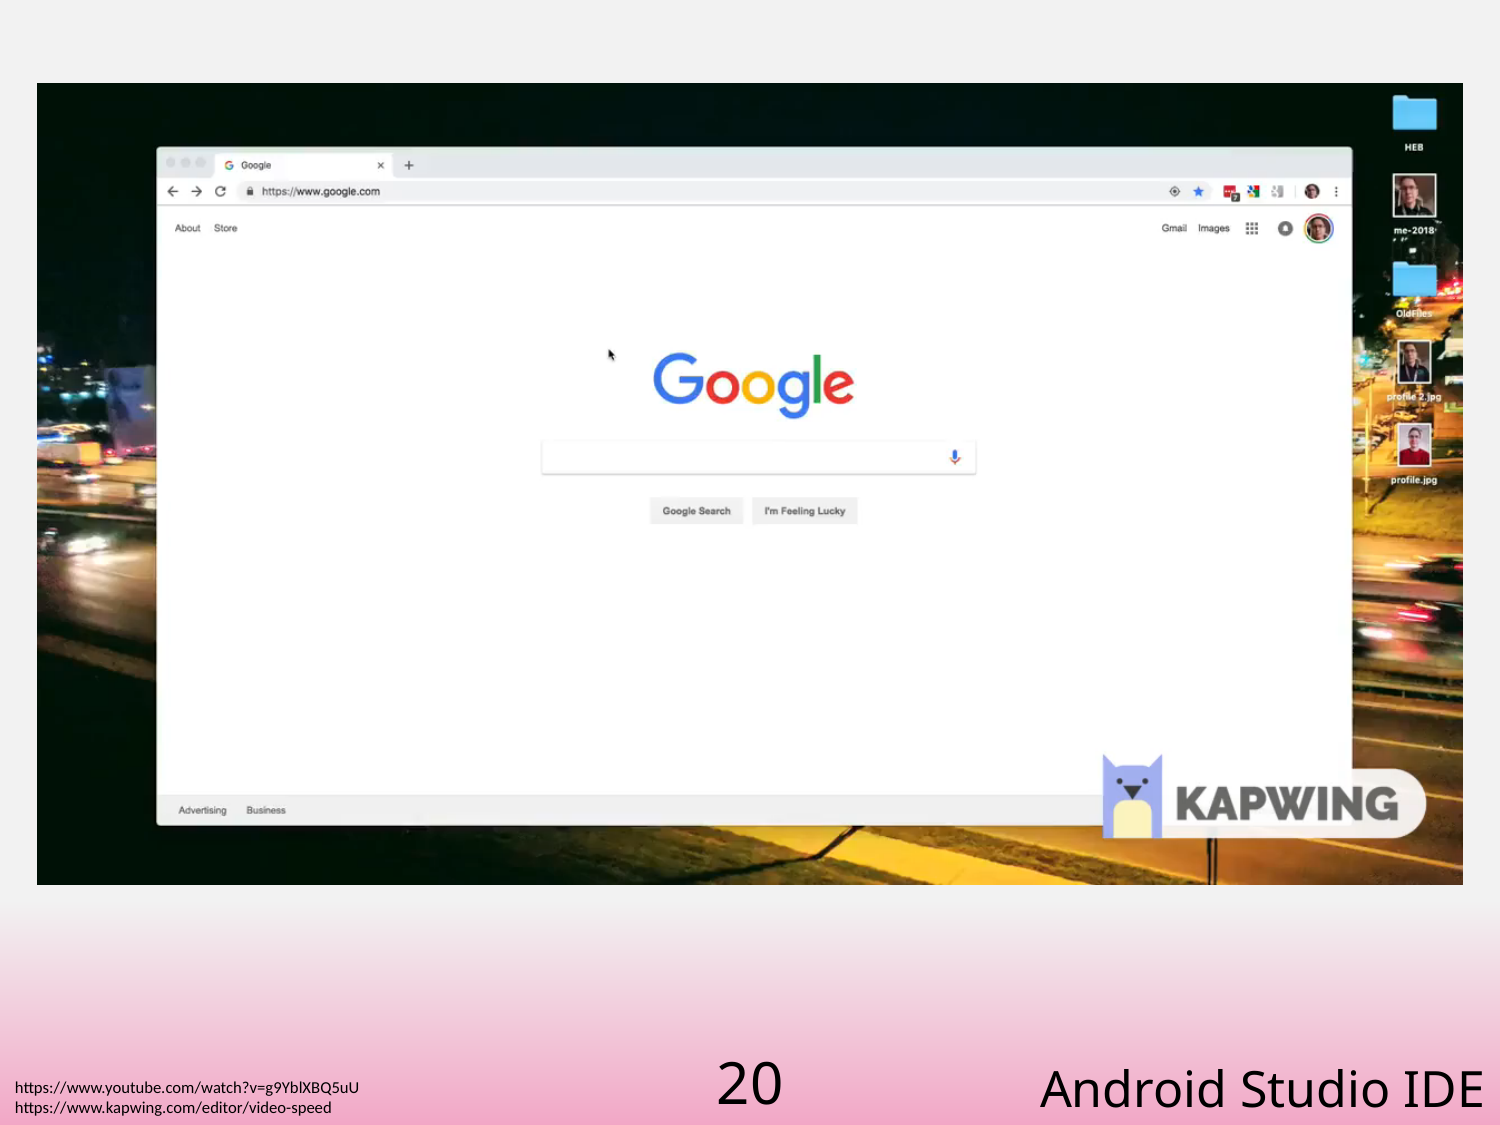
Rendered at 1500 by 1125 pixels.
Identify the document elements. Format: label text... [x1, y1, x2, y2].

text_box https://www.youtube.com/watch?v=g9YblXBQ5uU https://www.kapwing.com/editor/video-speed [0, 1069, 647, 1125]
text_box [36, 83, 1464, 886]
text_box 20 [650, 1039, 850, 1125]
text_box Android Studio IDE [833, 1049, 1500, 1125]
